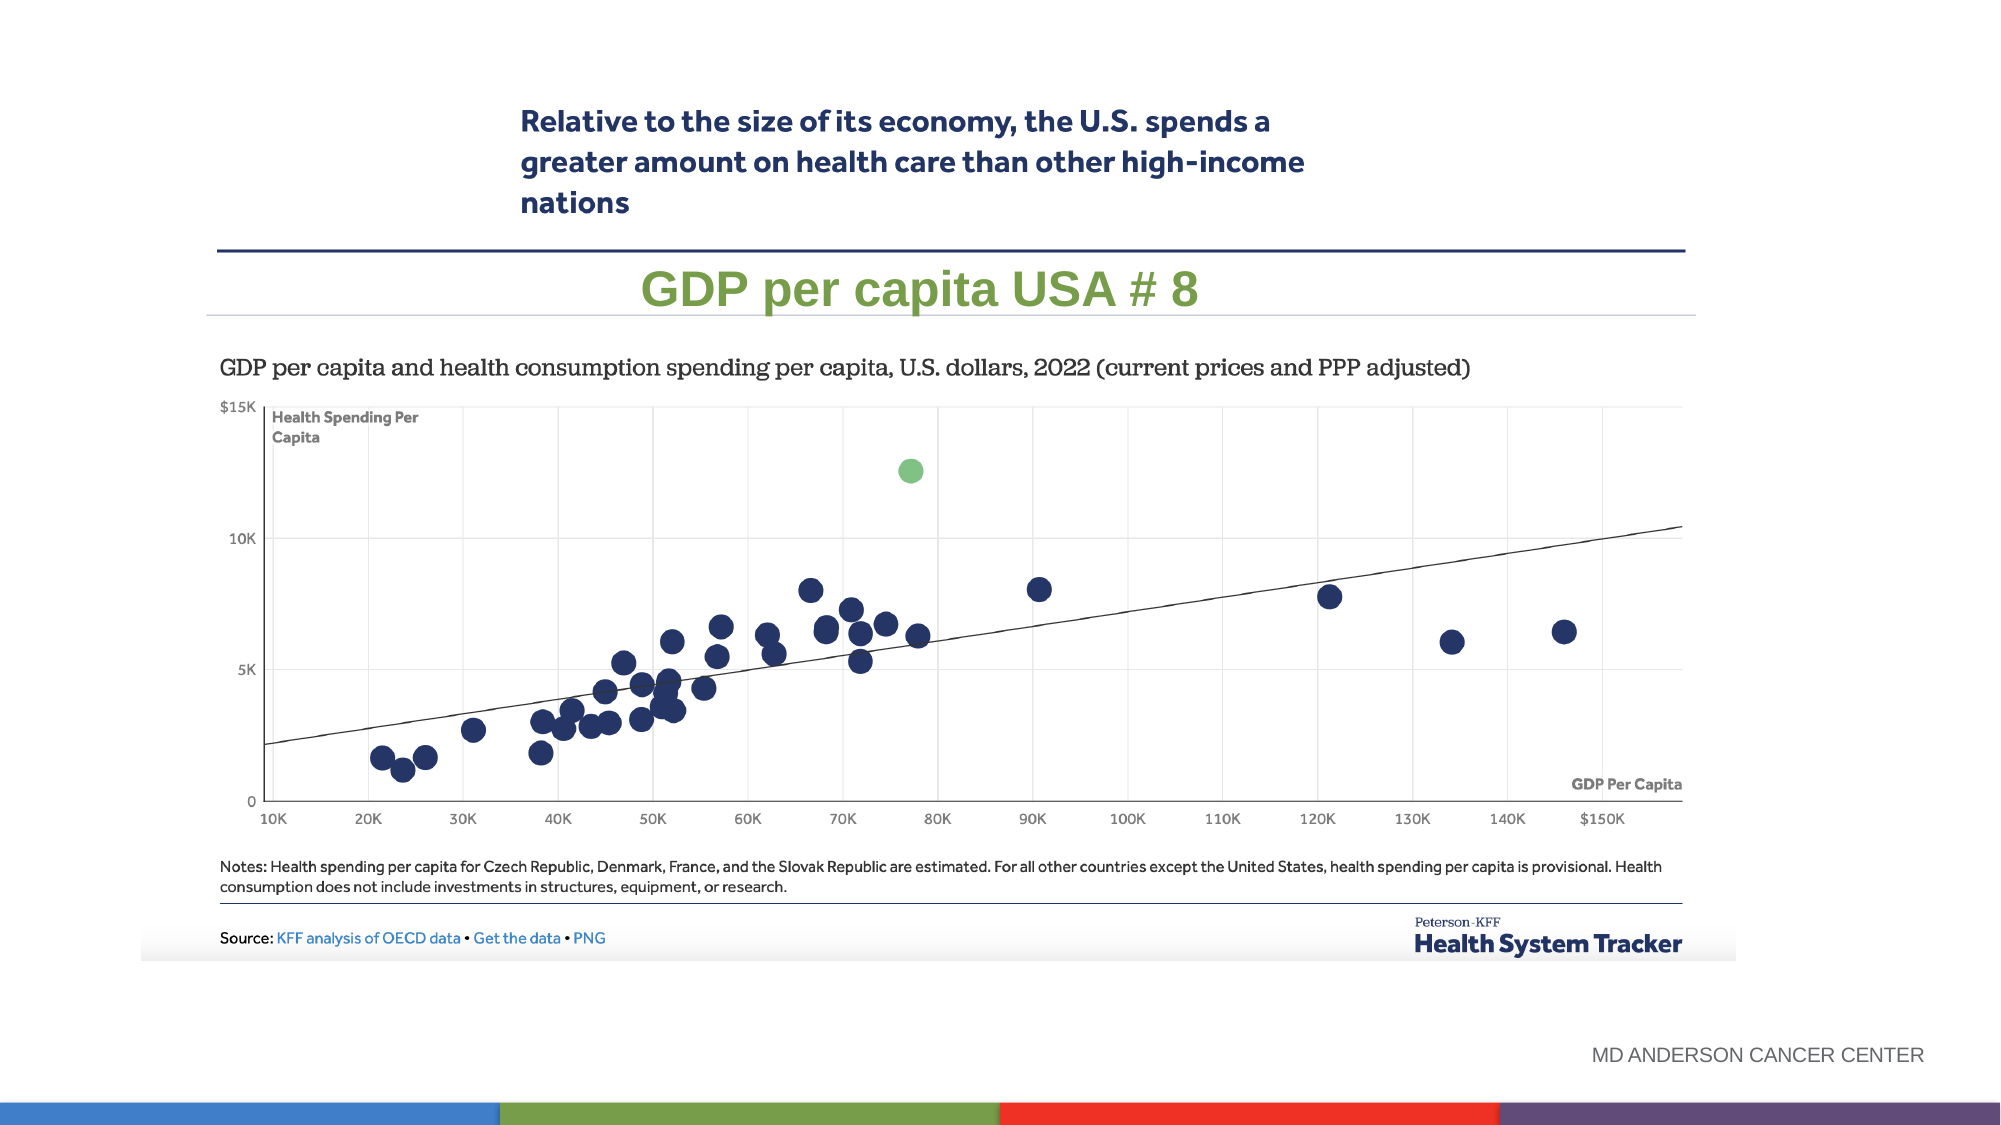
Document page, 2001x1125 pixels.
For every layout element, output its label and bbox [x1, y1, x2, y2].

picture [140, 82, 1736, 961]
